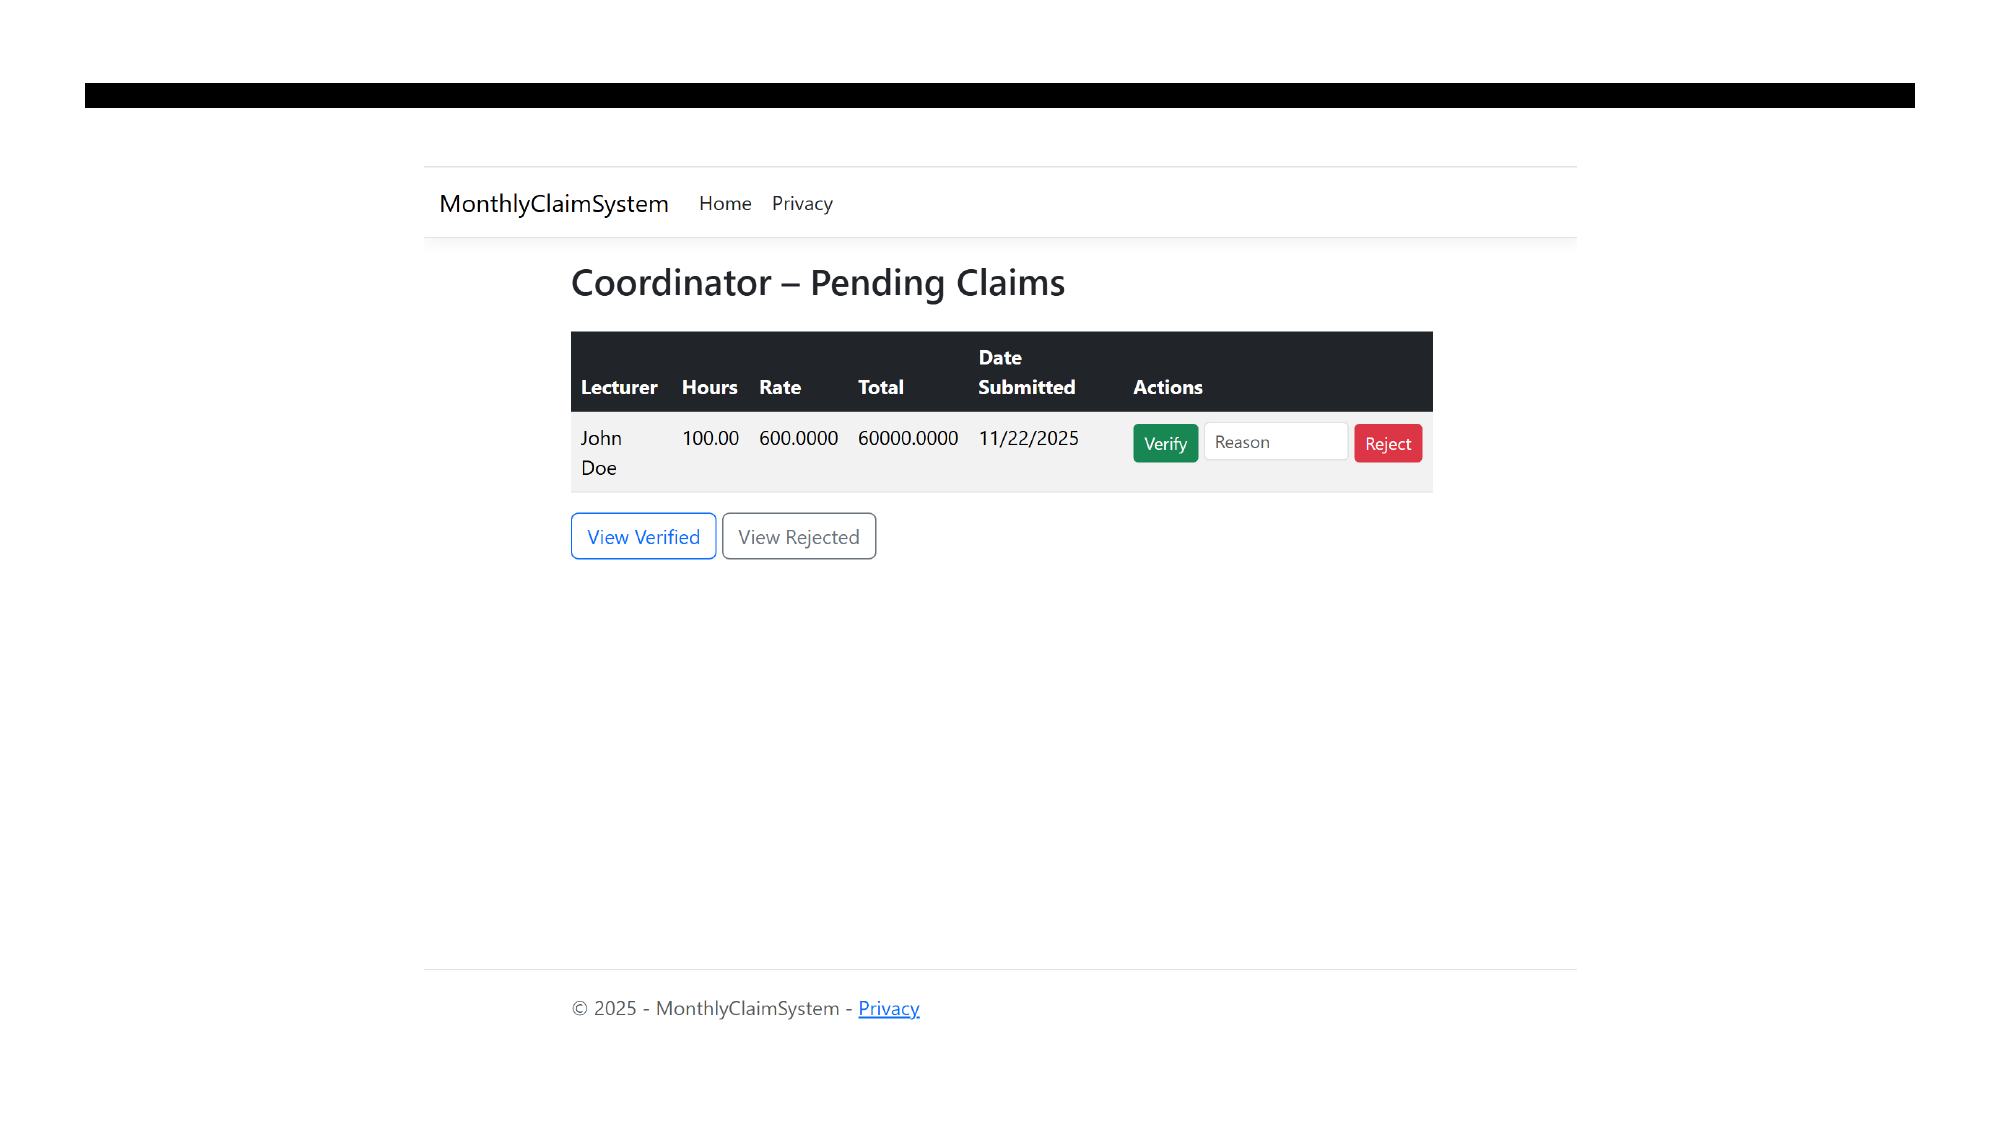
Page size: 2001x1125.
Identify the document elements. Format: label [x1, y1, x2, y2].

list [423, 165, 1578, 1042]
